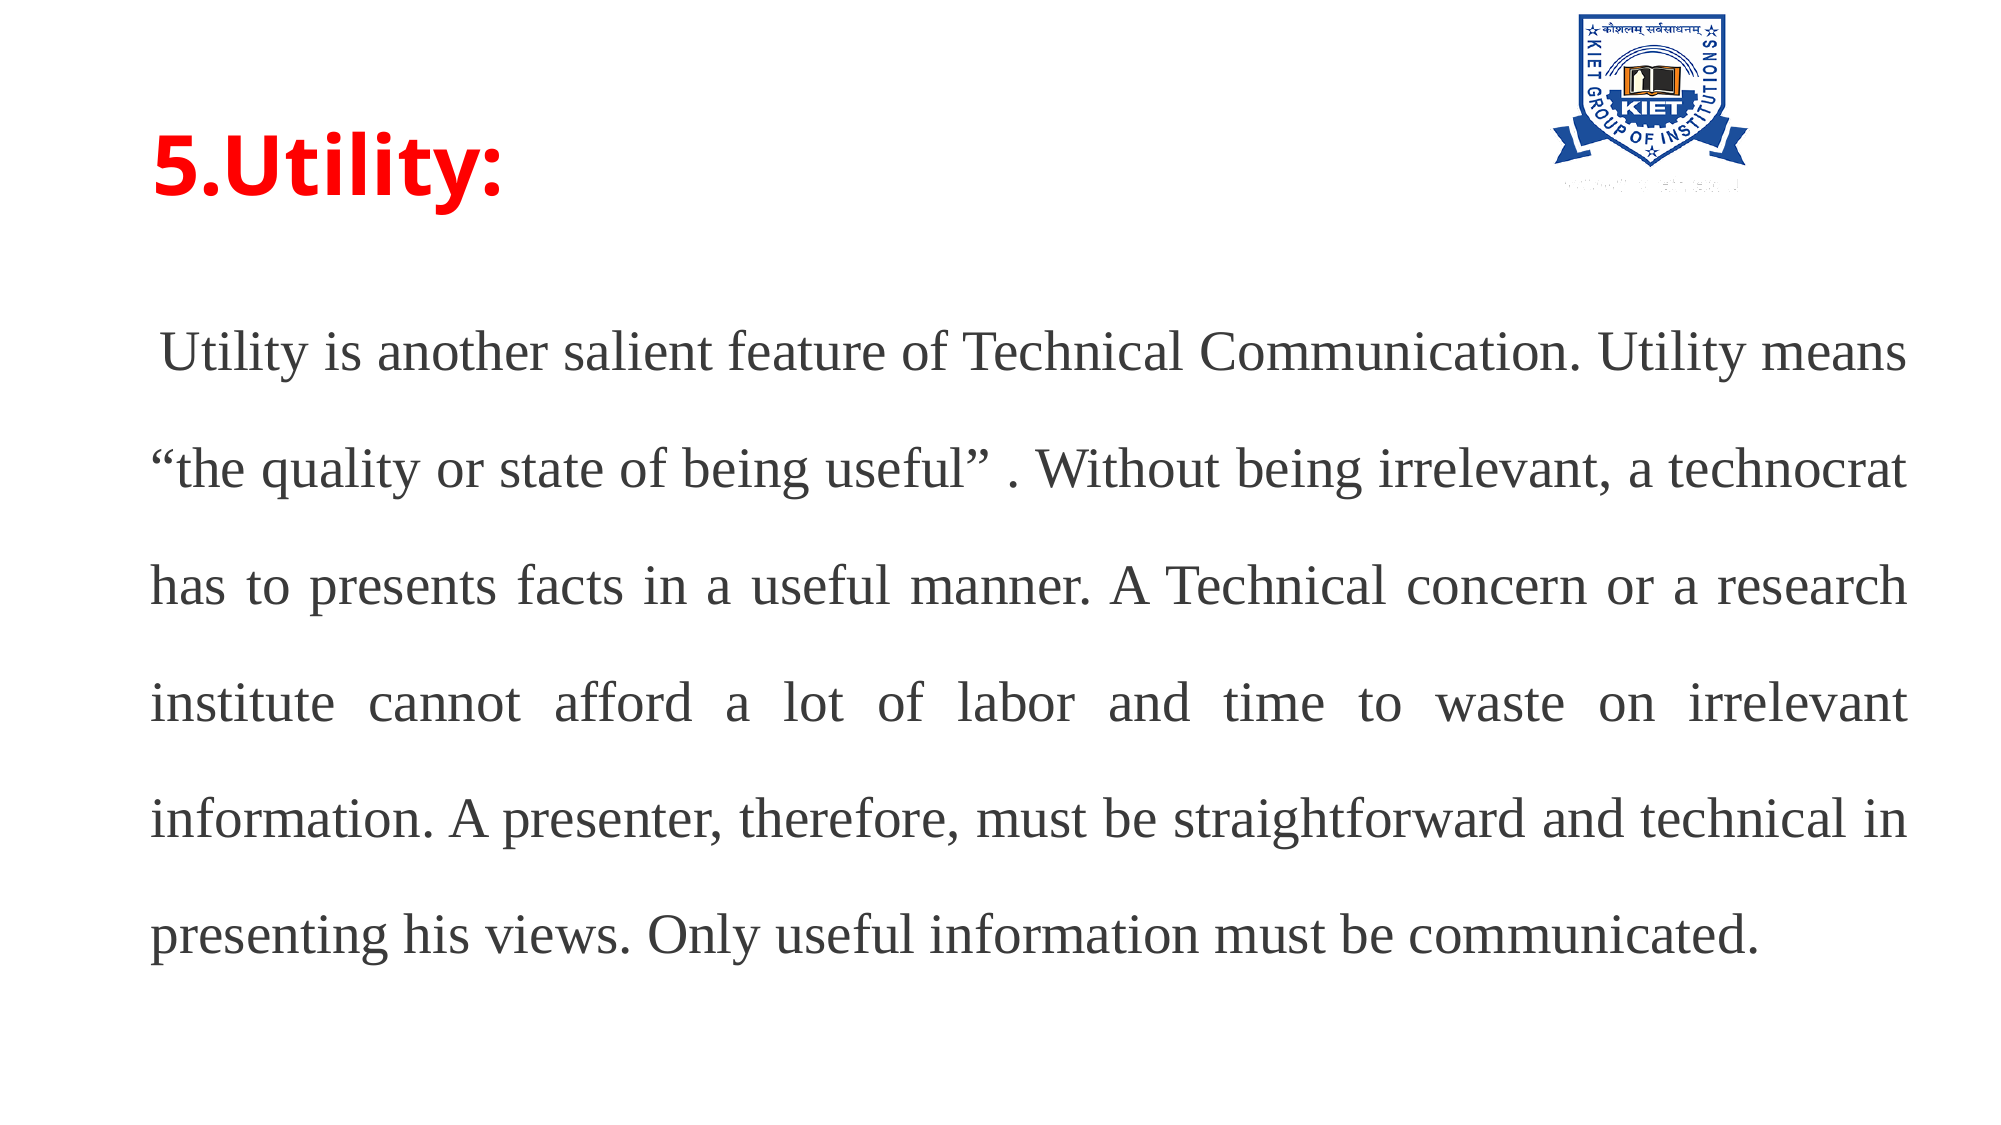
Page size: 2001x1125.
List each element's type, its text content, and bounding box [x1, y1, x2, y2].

list Utility is another salient feature of Technical Communication. Utility means “the quality or state of being useful” . Without being irrelevant, a technocrat has to presents facts in a useful manner. A Technical concern or a research institute cannot afford a lot of labor and time to waste on irrelevant information. A presenter, therefore, must be straightforward and technical in presenting his views. Only useful information must be communicated. [97, 249, 1927, 1005]
title 5.Utility: [137, 59, 1863, 249]
picture [1549, 11, 1751, 201]
